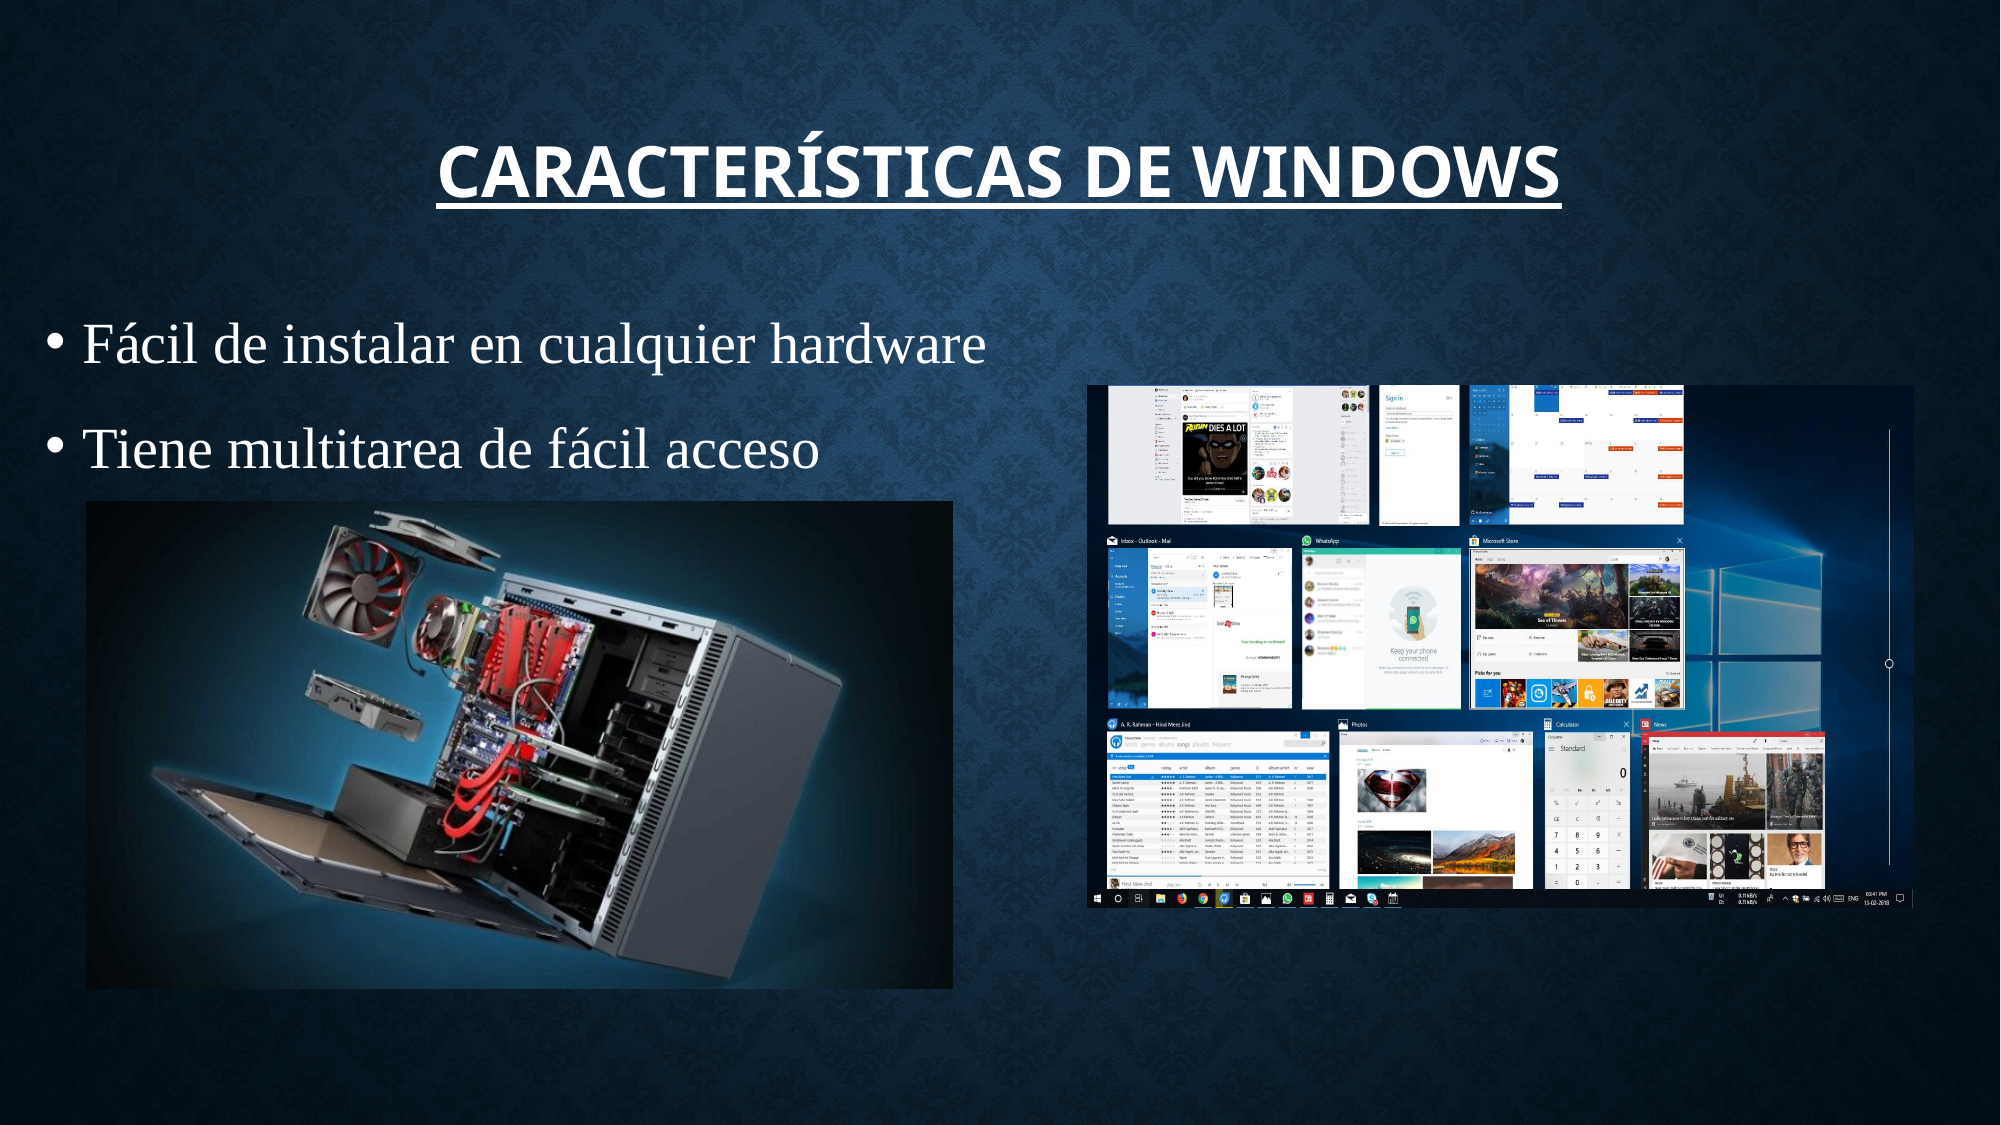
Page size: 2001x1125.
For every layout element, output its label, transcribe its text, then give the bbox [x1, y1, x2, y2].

picture [85, 500, 953, 989]
list Fácil de instalar en cualquier hardware Tiene multitarea de fácil acceso [30, 283, 1729, 890]
picture [1087, 385, 1914, 909]
title Características de Windows [149, 66, 1849, 284]
